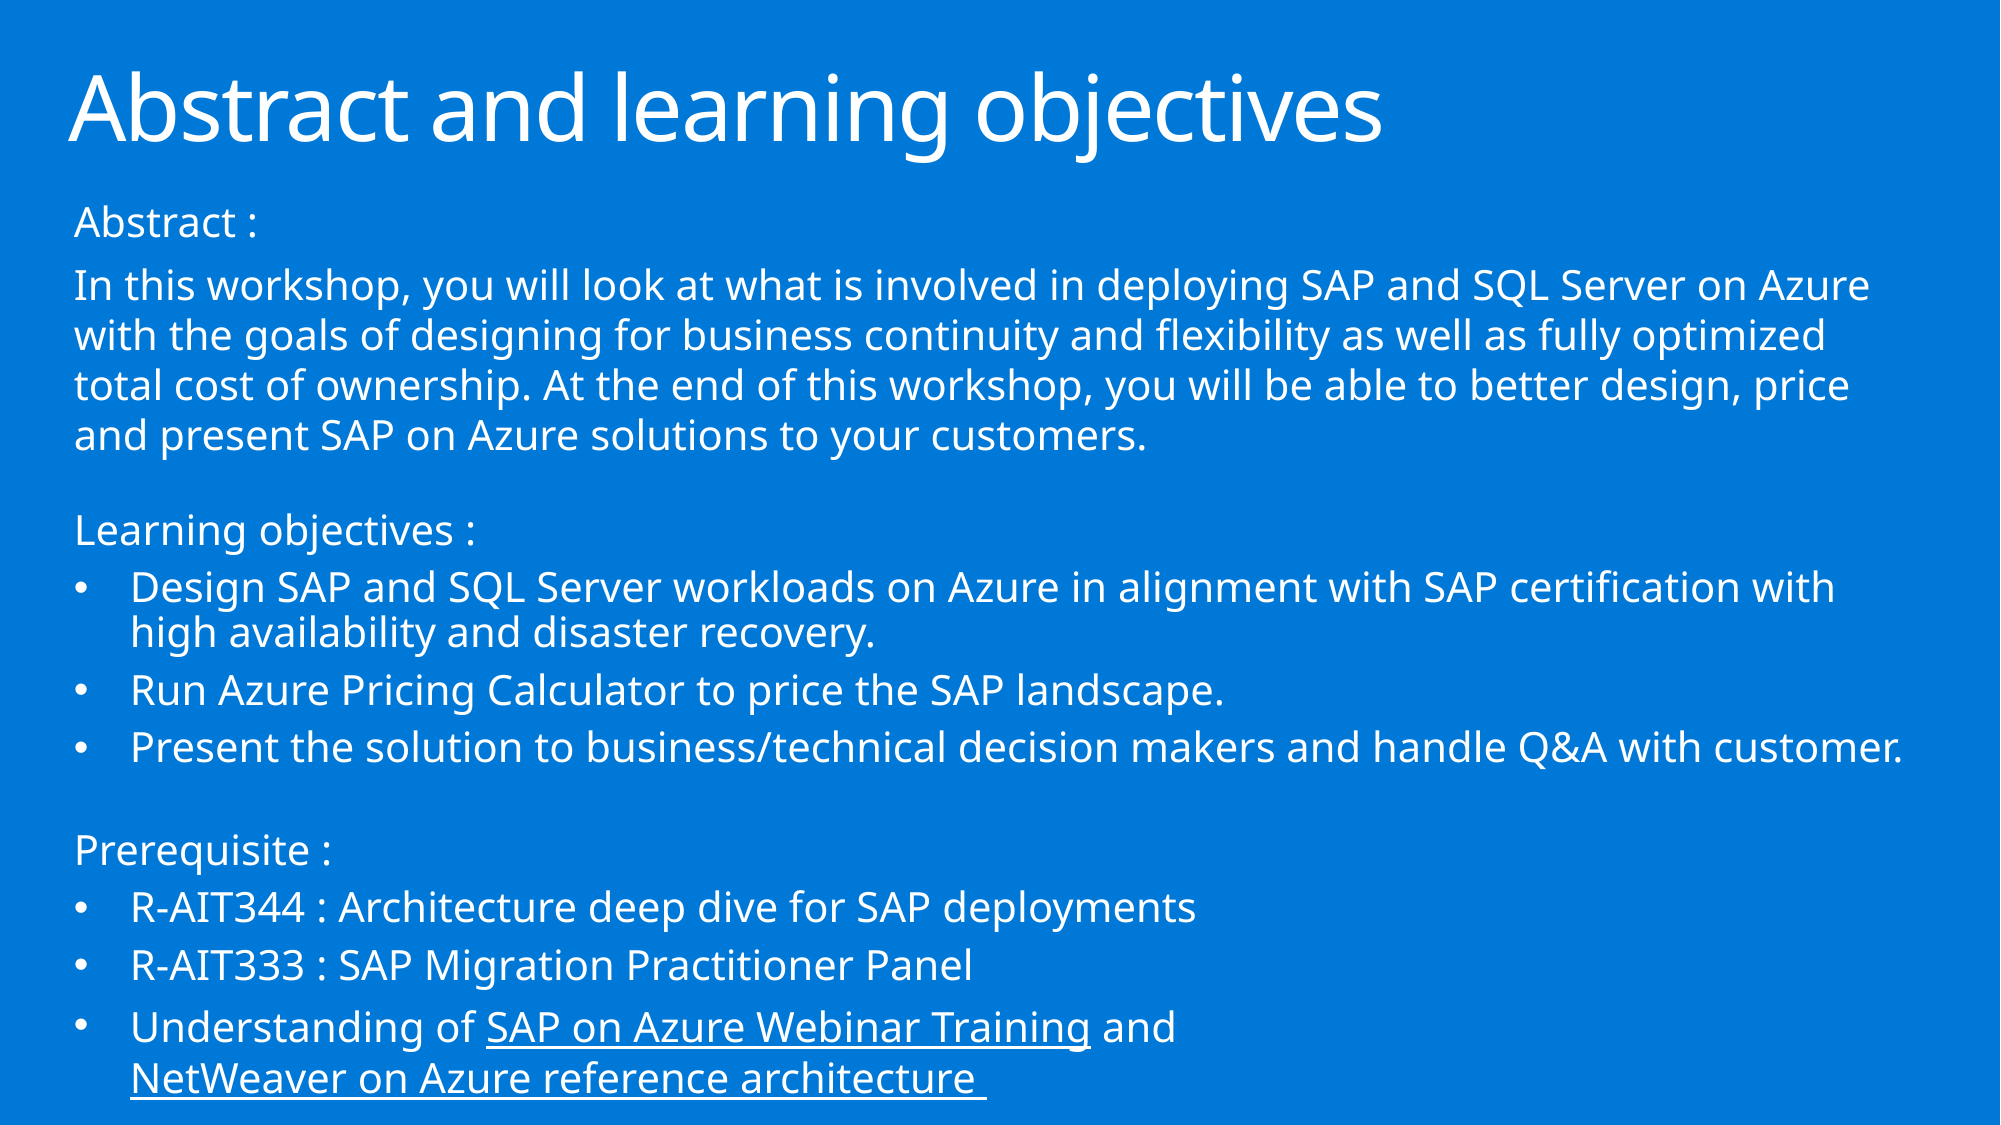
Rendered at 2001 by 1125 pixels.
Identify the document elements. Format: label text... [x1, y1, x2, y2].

title Abstract and learning objectives [44, 47, 1957, 196]
text_box Abstract : In this workshop, you will look at what is involved in deploying SAP and SQL Server on Azure with the goals of designing for business continuity and flexibility as well as fully optimized total cost of ownership. At the end of this workshop, you will be able to better design, price and present SAP on Azure solutions to your customers. Learning objectives : Design SAP and SQL Server workloads on Azure in alignment with SAP certification with high availability and disaster recovery. Run Azure Pricing Calculator to price the SAP landscape. Present the solution to business/technical decision makers and handle Q&A with customer. Prerequisite : R-AIT344 : Architecture deep dive for SAP deployments R-AIT333 : SAP Migration Practitioner Panel Understanding of SAP on Azure Webinar Training and NetWeaver on Azure reference architecture [43, 177, 1945, 1125]
